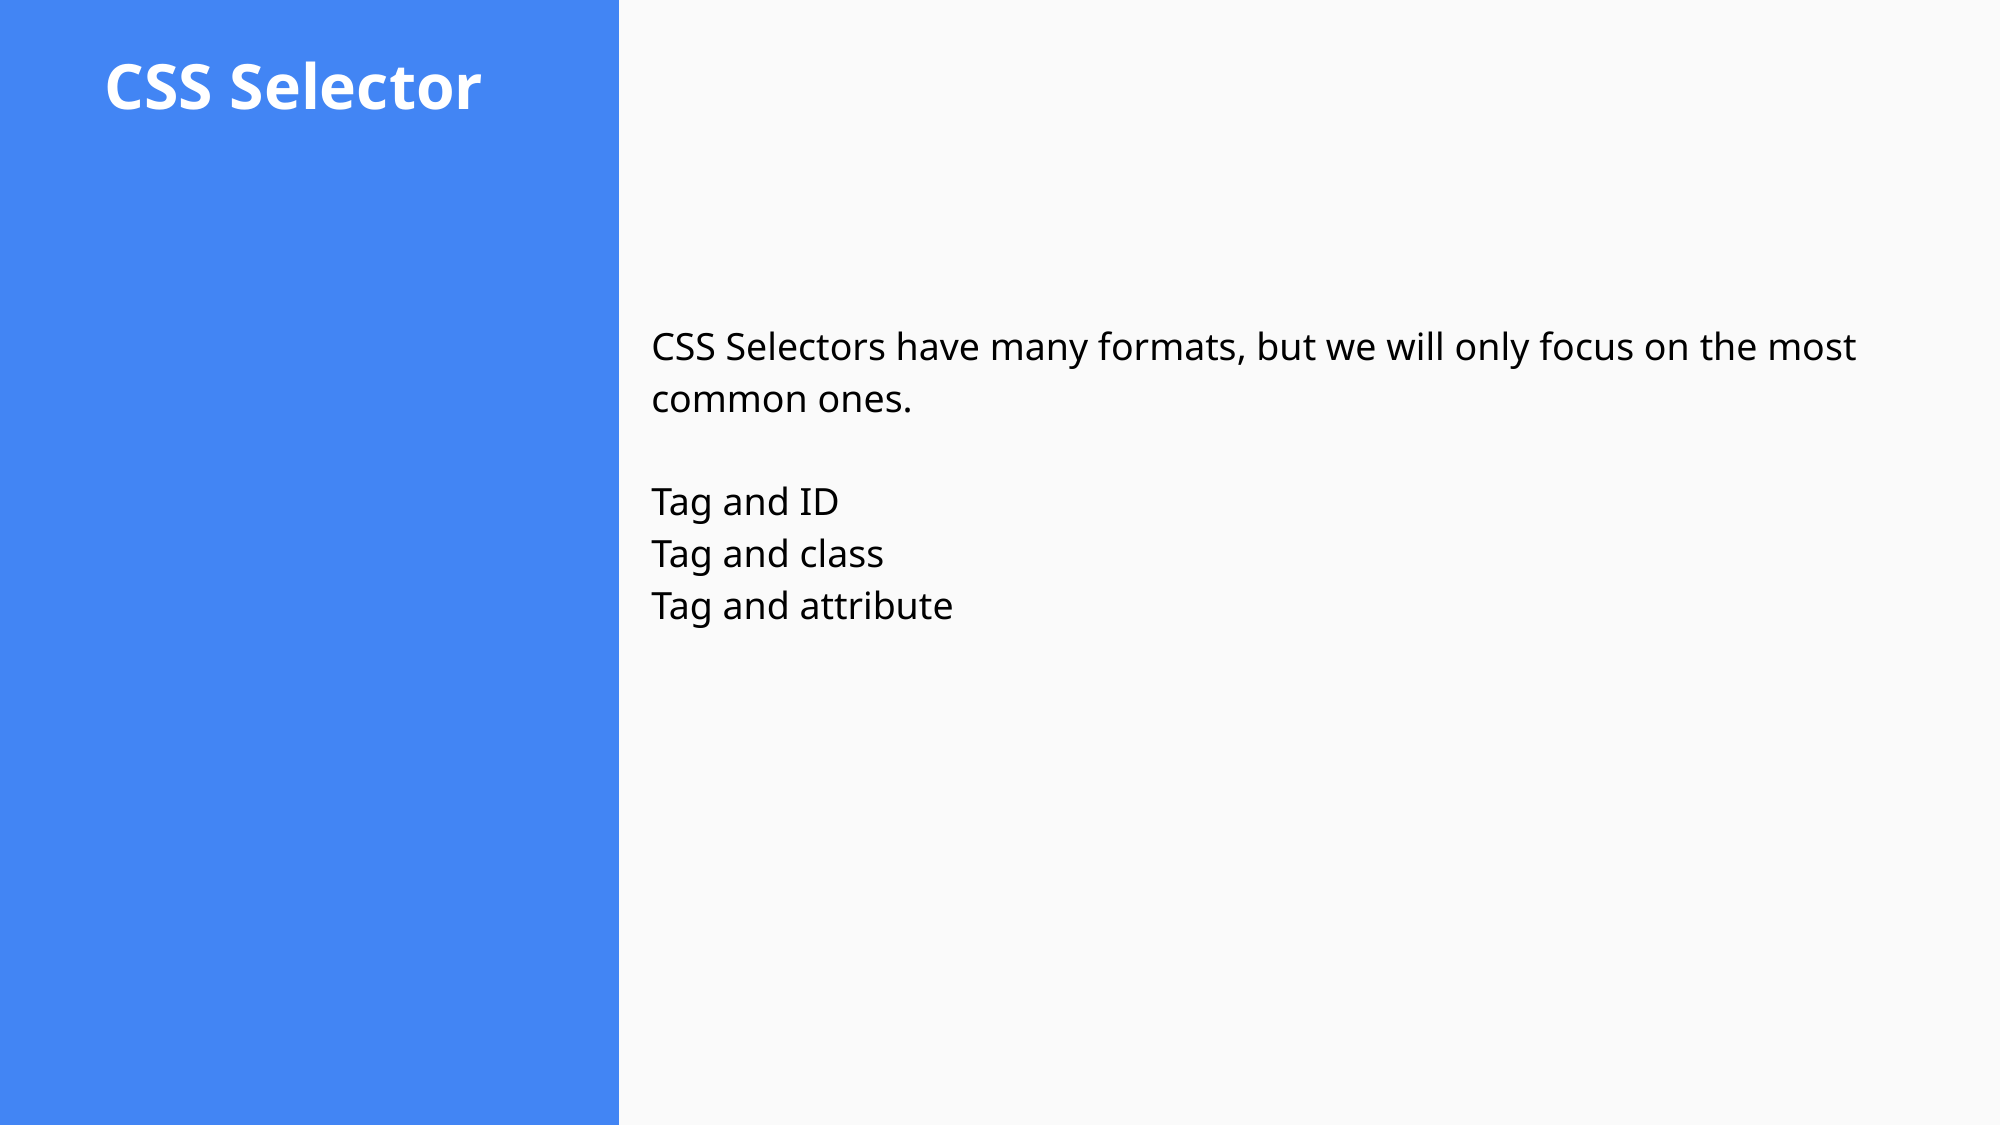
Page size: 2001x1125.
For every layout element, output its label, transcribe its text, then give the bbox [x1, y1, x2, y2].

text_box CSS Selectors have many formats, but we will only focus on the most common ones. Tag and ID Tag and class Tag and attribute [636, 129, 1929, 909]
title CSS Selector [14, 20, 616, 139]
